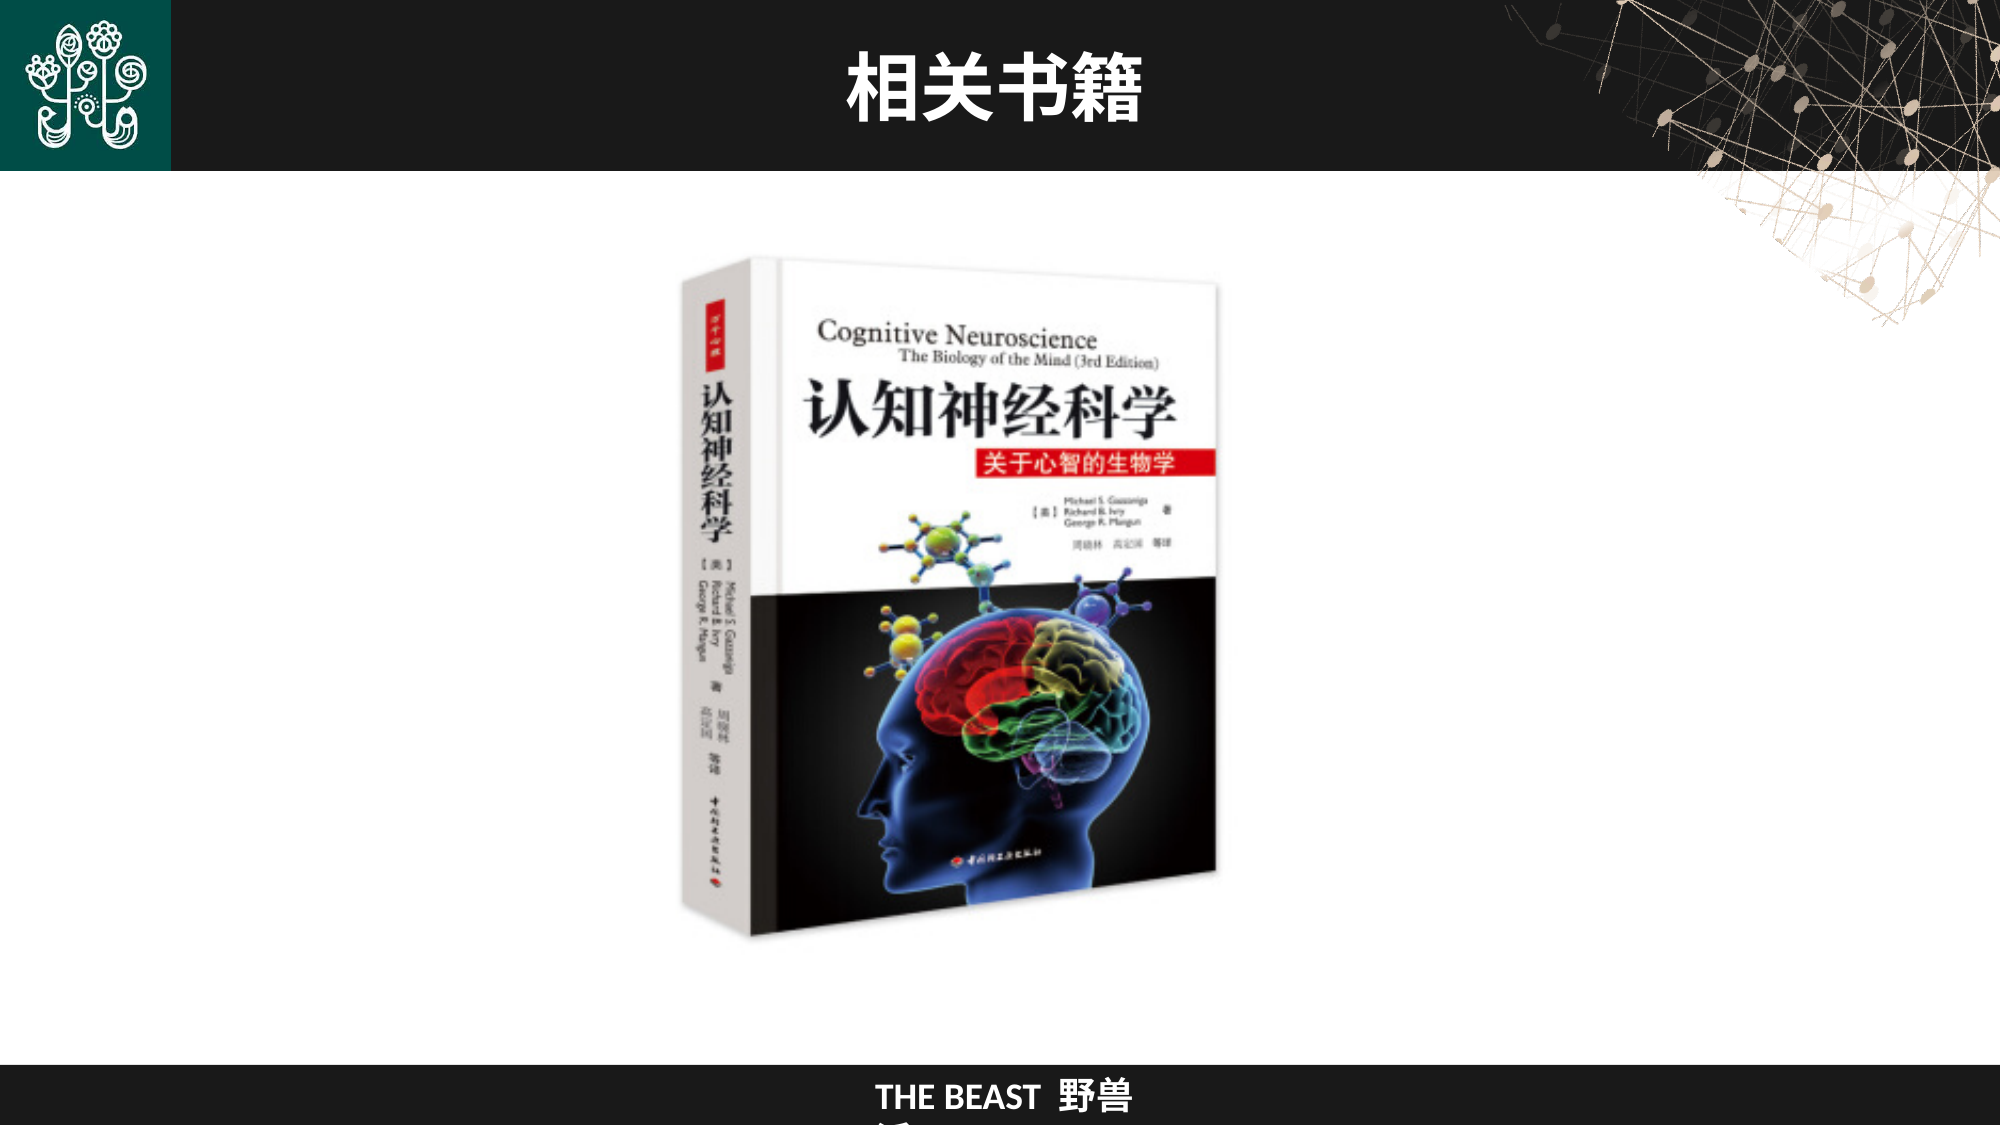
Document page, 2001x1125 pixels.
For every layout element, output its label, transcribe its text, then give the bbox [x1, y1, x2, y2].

picture [0, 0, 171, 171]
title 相关书籍 [341, 13, 1650, 169]
picture [1592, 0, 2001, 295]
picture [574, 221, 1321, 967]
